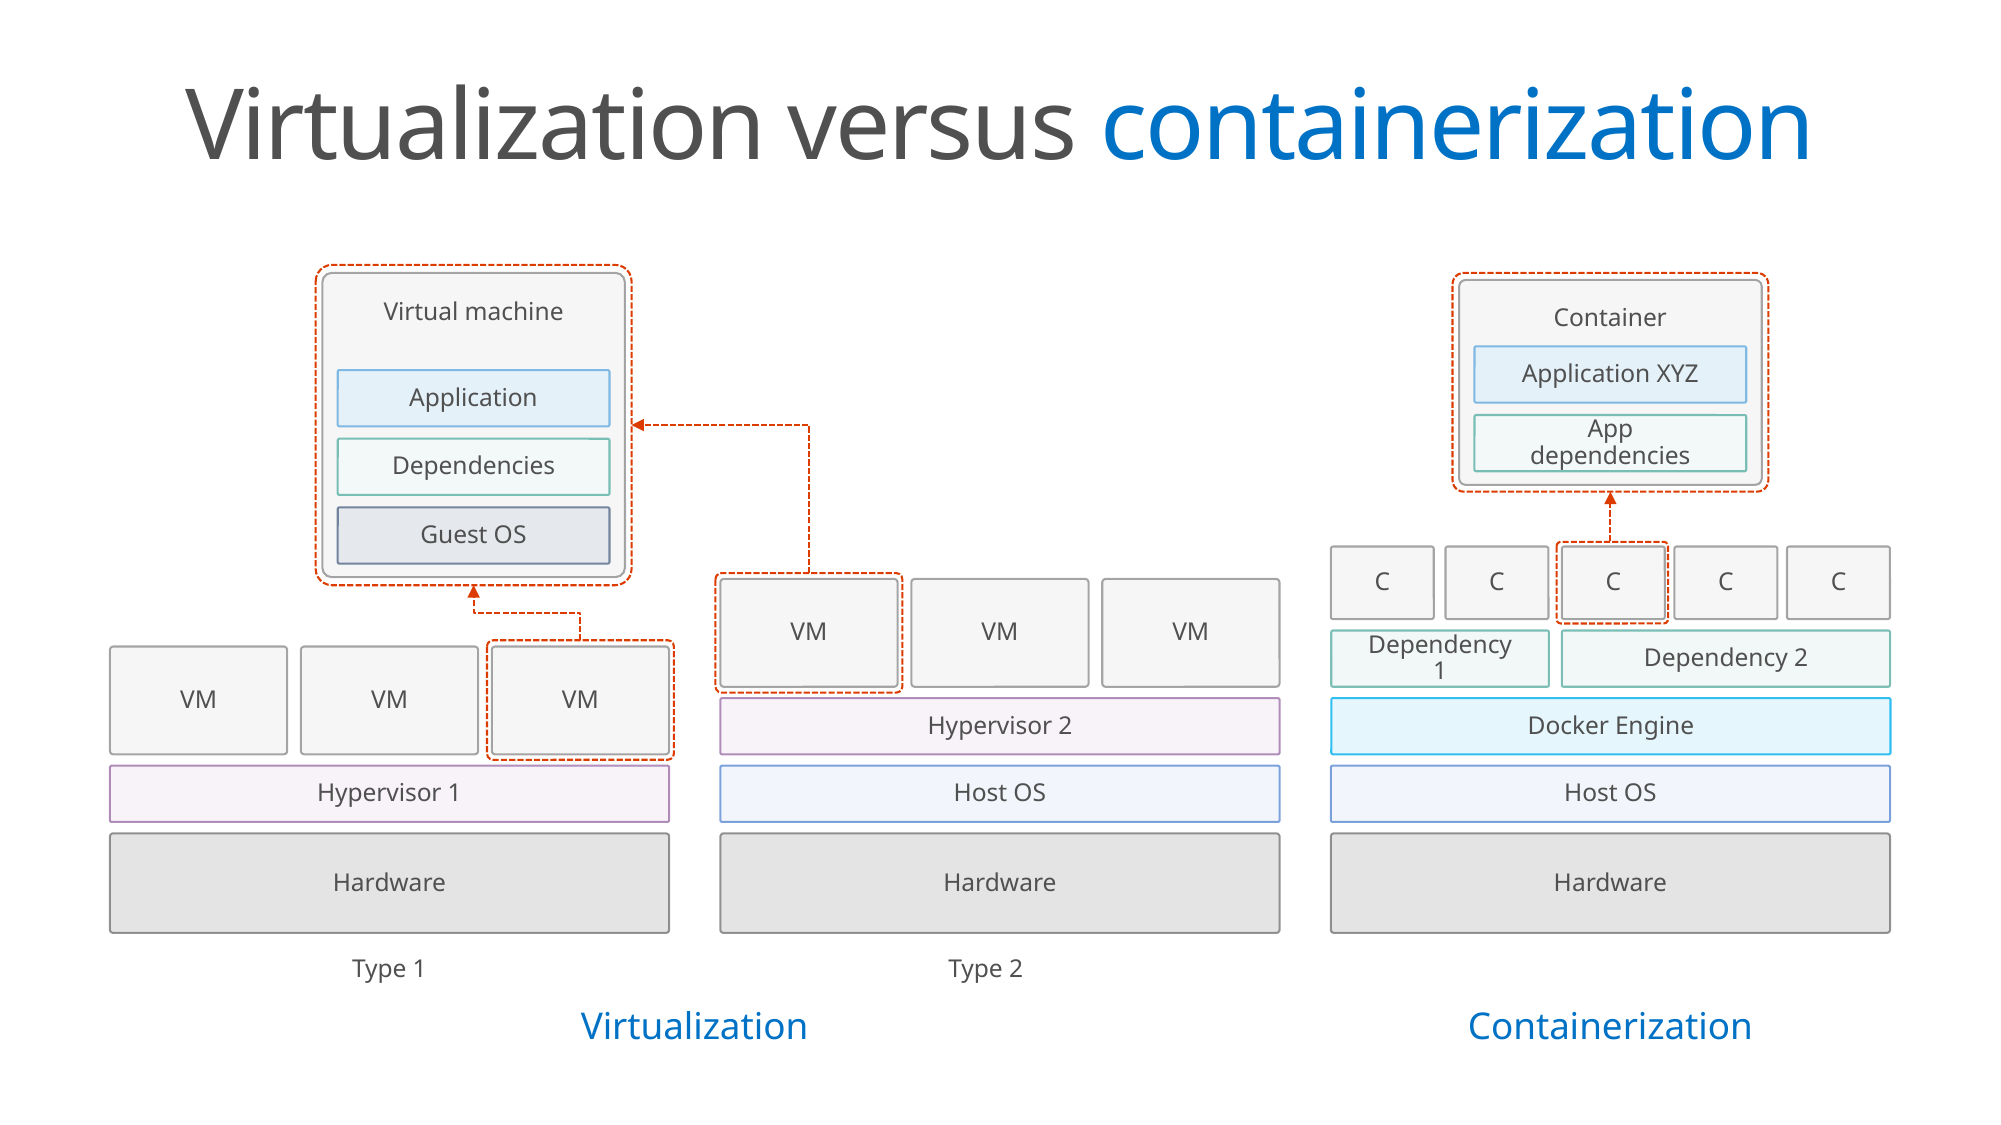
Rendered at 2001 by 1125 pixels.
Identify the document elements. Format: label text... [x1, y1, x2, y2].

text_box [1451, 272, 1770, 493]
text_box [109, 646, 670, 1016]
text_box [631, 424, 903, 693]
text_box Virtualization versus containerization [43, 60, 1956, 209]
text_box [473, 584, 675, 760]
text_box [314, 264, 633, 587]
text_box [1330, 546, 1891, 934]
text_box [1556, 491, 1669, 624]
text_box Virtualization [403, 980, 986, 1069]
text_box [720, 578, 1280, 1016]
text_box Containerization [1319, 980, 1902, 1069]
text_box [322, 272, 626, 578]
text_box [1458, 279, 1762, 486]
